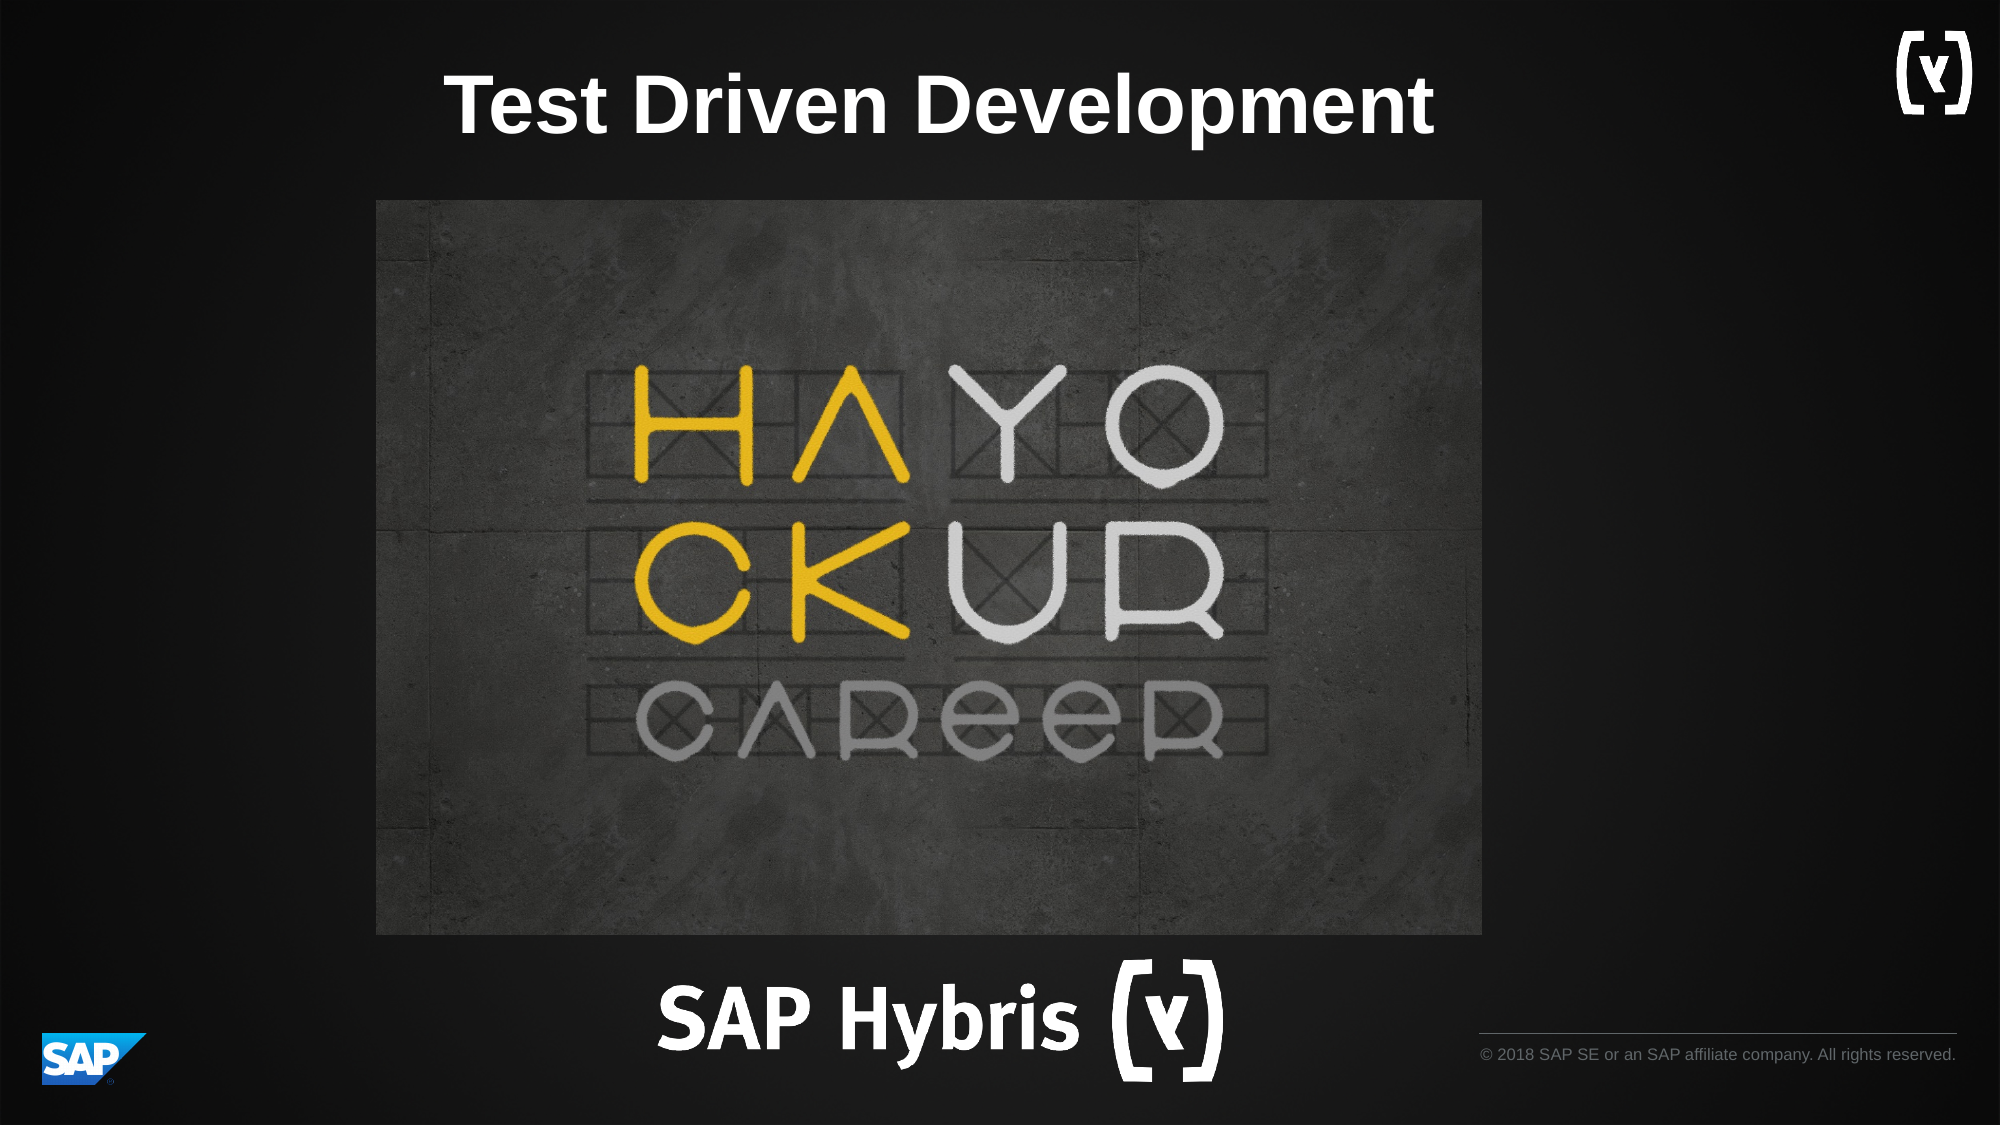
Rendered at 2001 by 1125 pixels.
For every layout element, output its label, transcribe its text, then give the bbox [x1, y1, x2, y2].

picture [0, 0, 2000, 1125]
text_box Test Driven Development [291, 38, 1589, 162]
